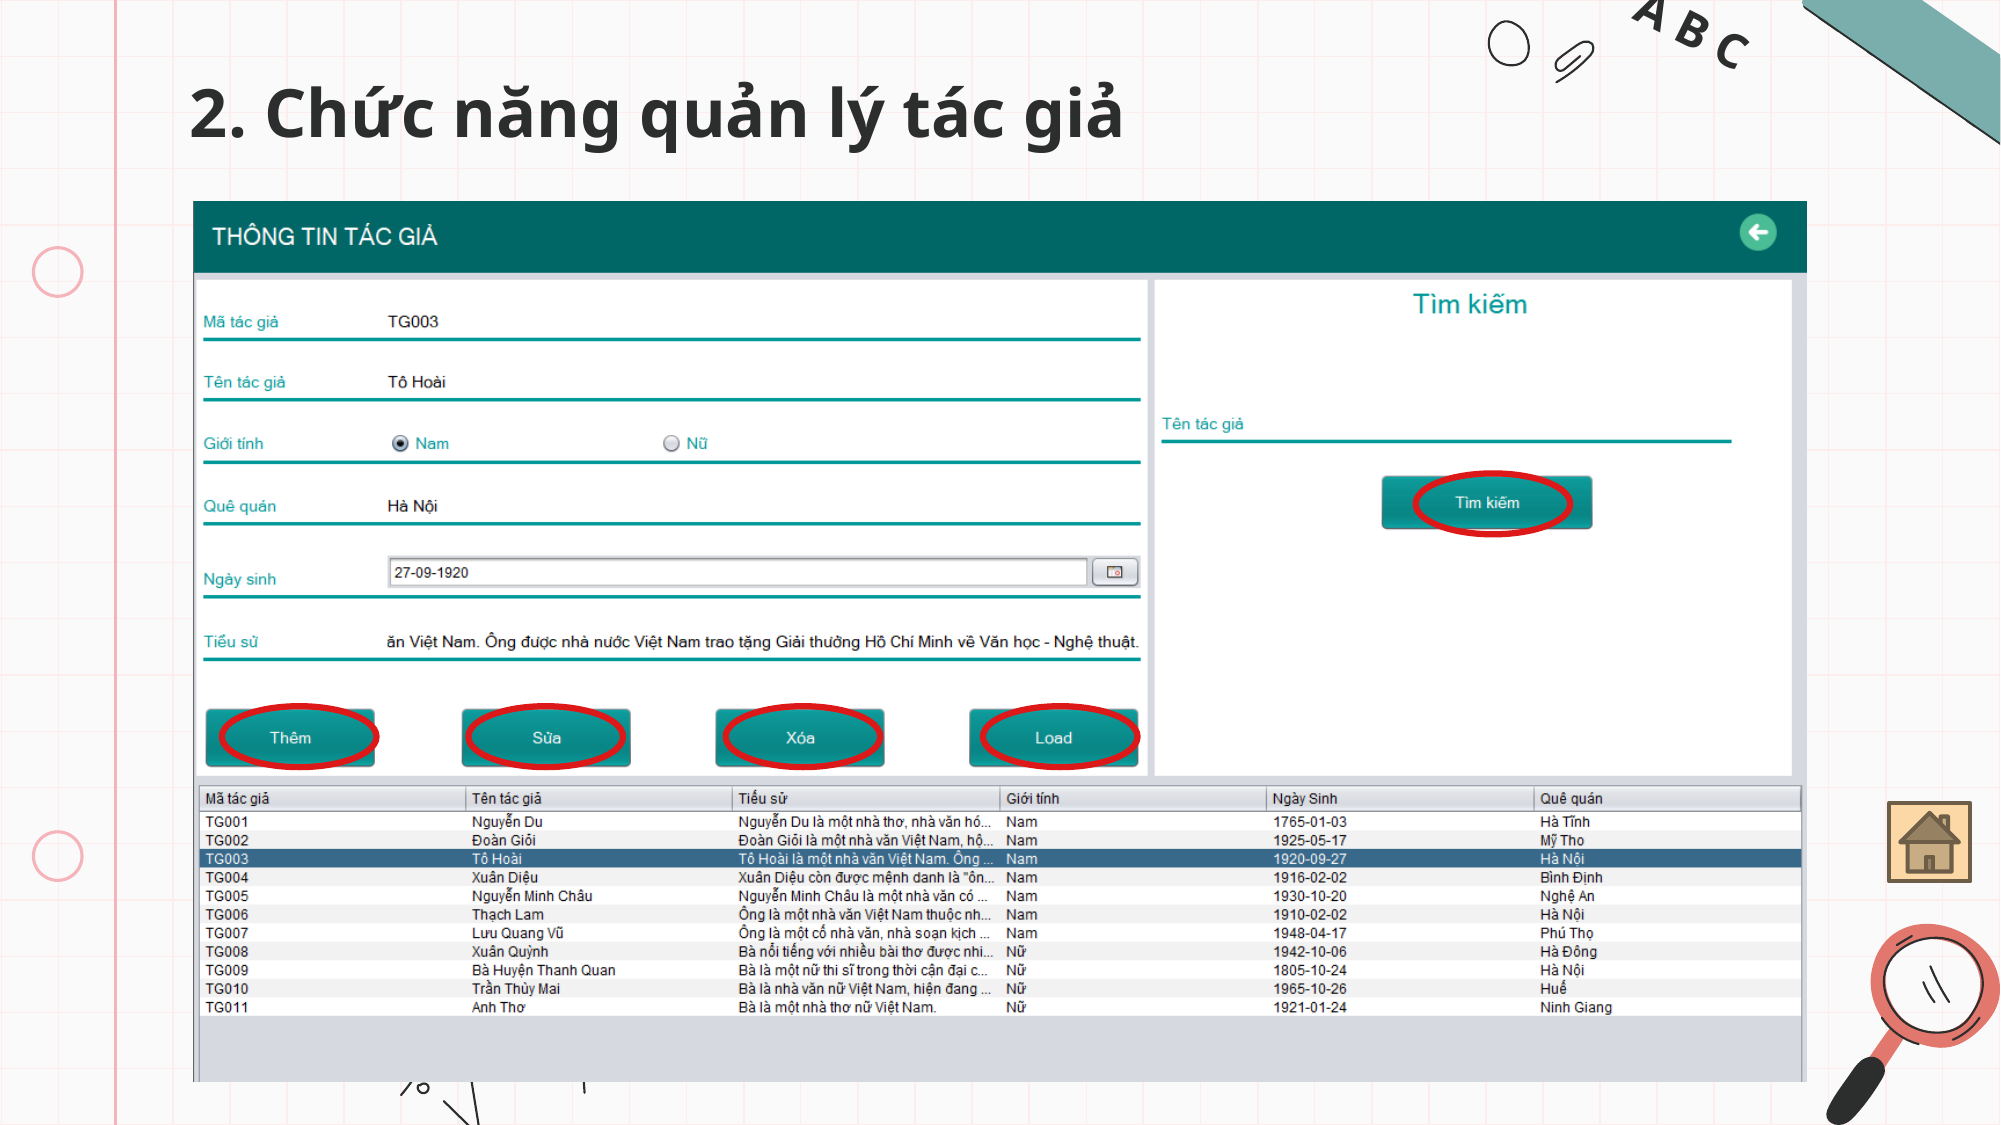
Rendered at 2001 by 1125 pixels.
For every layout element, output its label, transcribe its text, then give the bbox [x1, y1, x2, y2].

title 2. Chức năng quản lý tác giả [174, 43, 1860, 169]
picture [193, 201, 1807, 1082]
text_box [1887, 801, 1972, 883]
